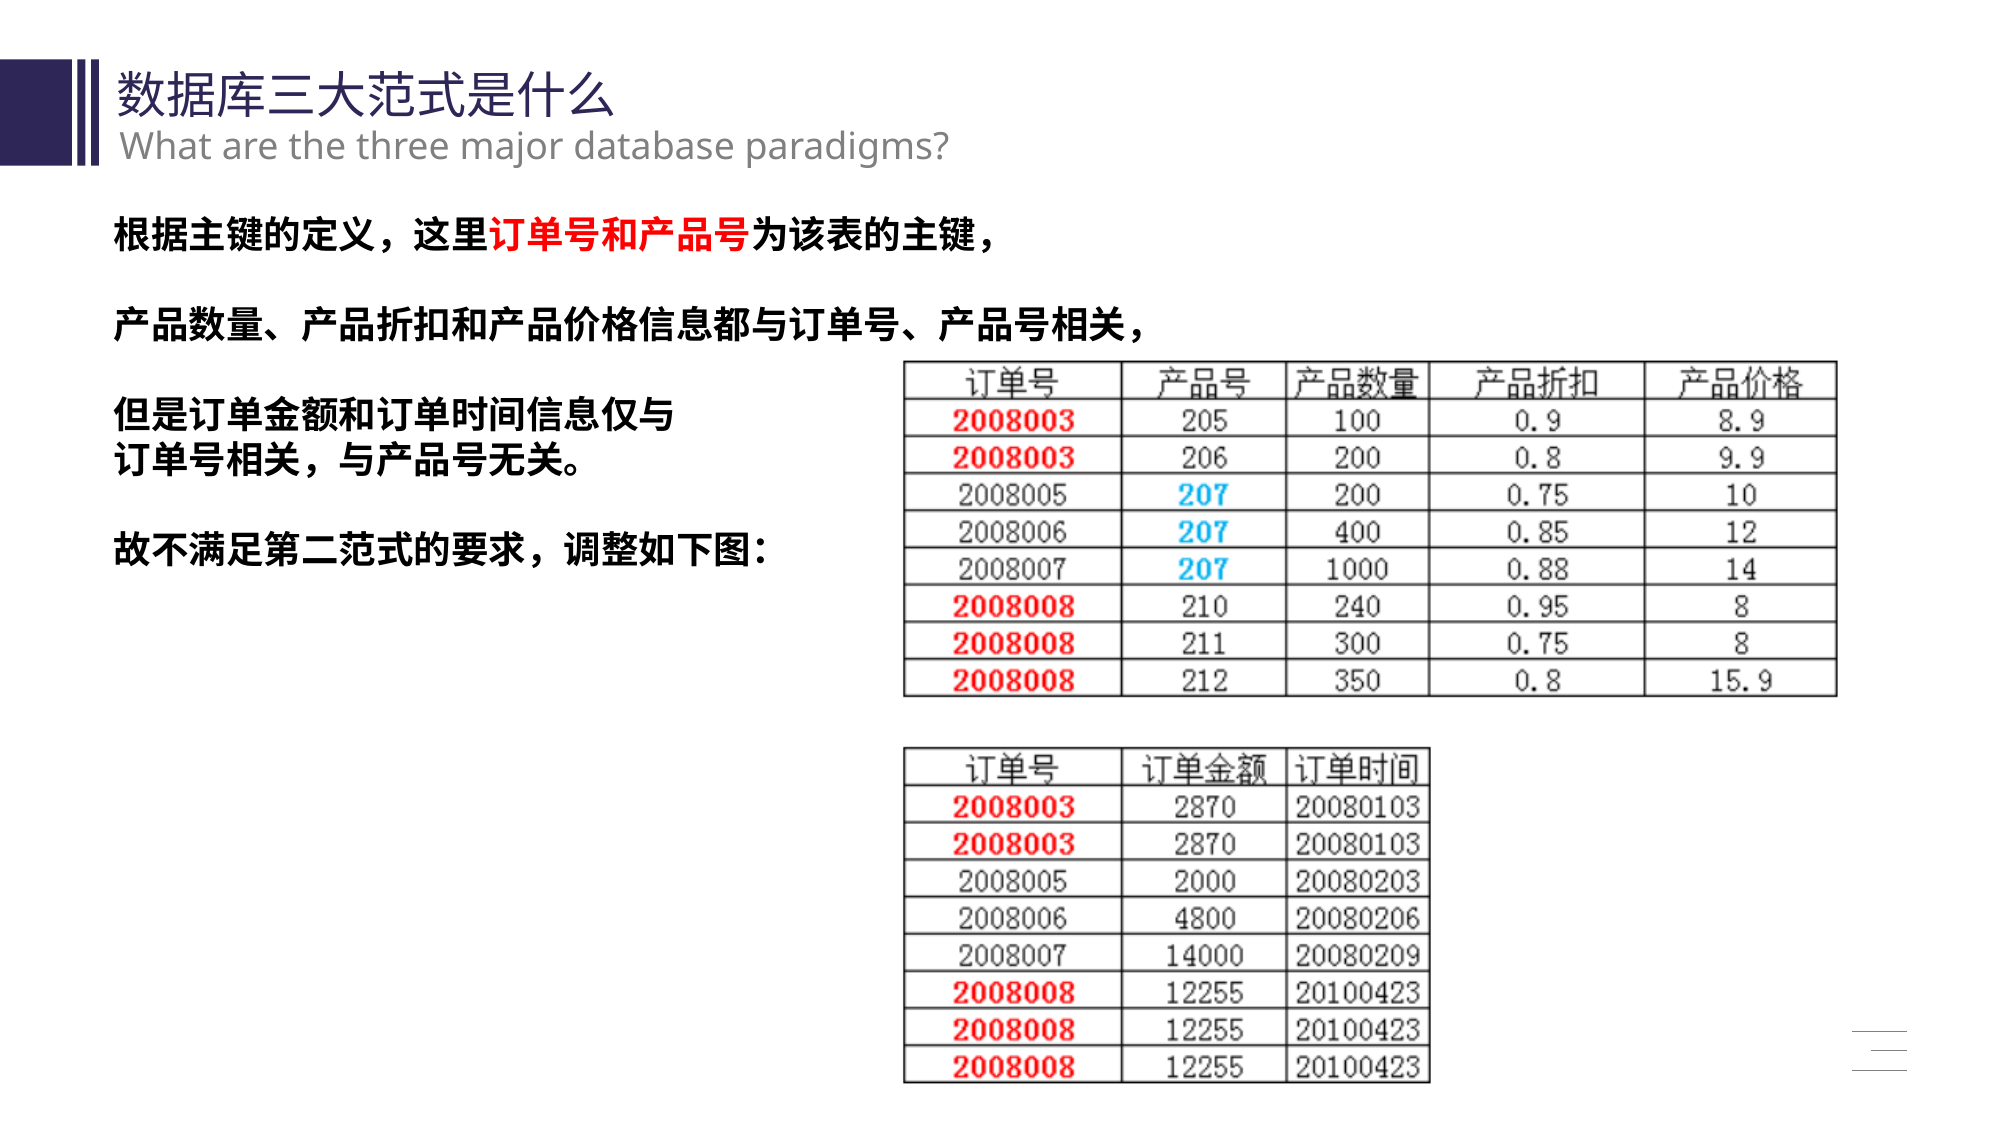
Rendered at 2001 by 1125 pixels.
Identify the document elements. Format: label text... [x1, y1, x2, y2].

text_box [90, 132, 100, 167]
text_box What are the three major database paradigms? [104, 114, 1254, 175]
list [891, 350, 1852, 1093]
text_box [0, 132, 73, 167]
text_box 根据主键的定义，这里订单号和产品号为该表的主键， 产品数量、产品折扣和产品价格信息都与订单号、产品号相关， 但是订单金额和订单时间信息仅与 订单号相关，与产品号无关。 故不满足第二范式的要求，调整如下图： [98, 203, 1636, 579]
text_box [1852, 1031, 1907, 1071]
text_box 数据库三大范式是什么 [0, 56, 845, 132]
text_box [76, 132, 86, 167]
